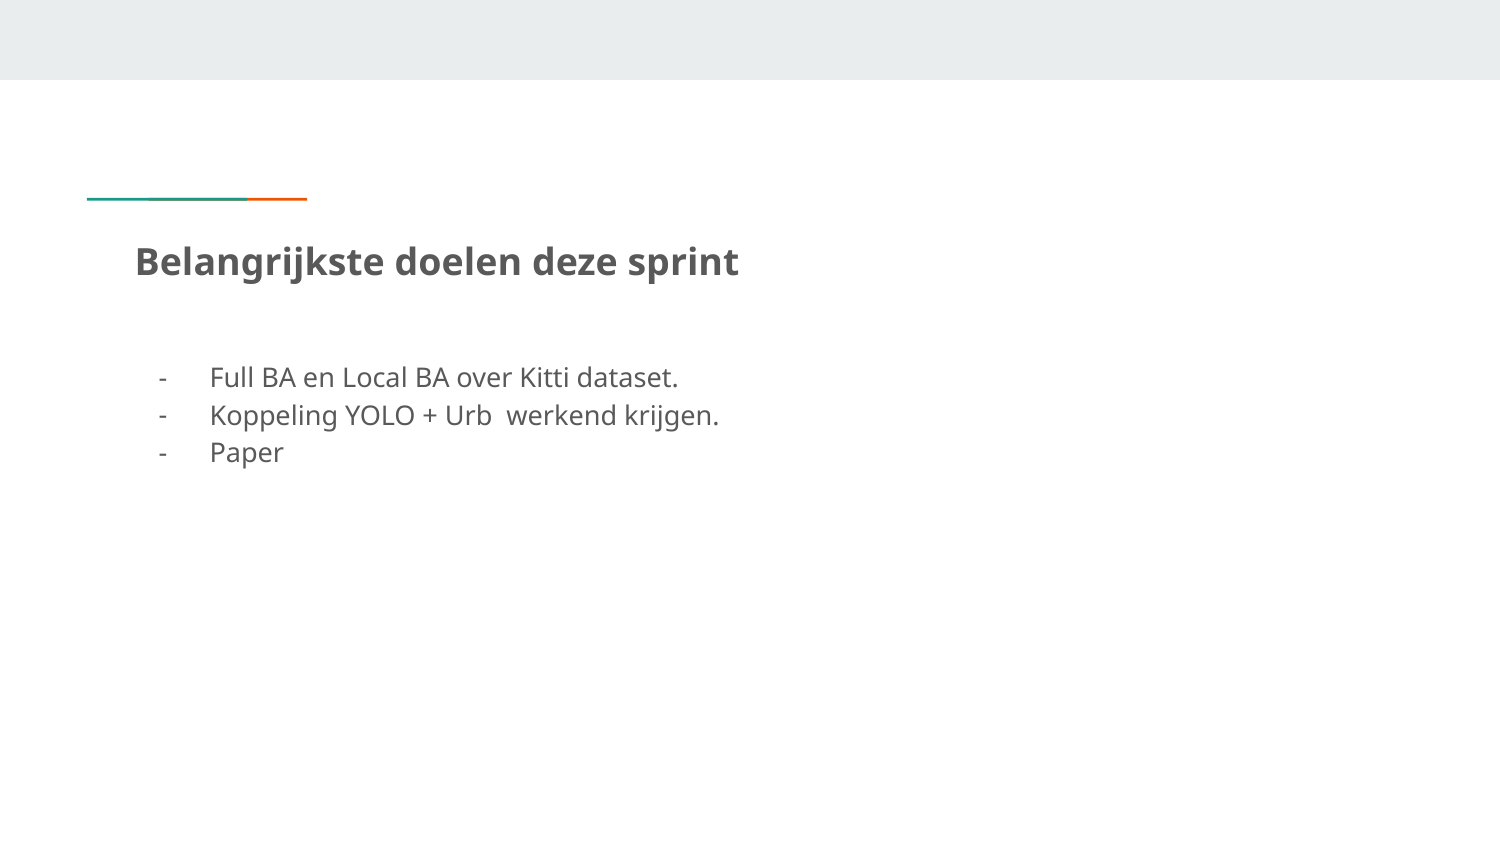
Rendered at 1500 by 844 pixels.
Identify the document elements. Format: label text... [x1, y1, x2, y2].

title Belangrijkste doelen deze sprint [119, 216, 1381, 305]
list Full BA en Local BA over Kitti dataset. Koppeling YOLO + Urb werkend krijgen. Paper [119, 341, 1381, 712]
